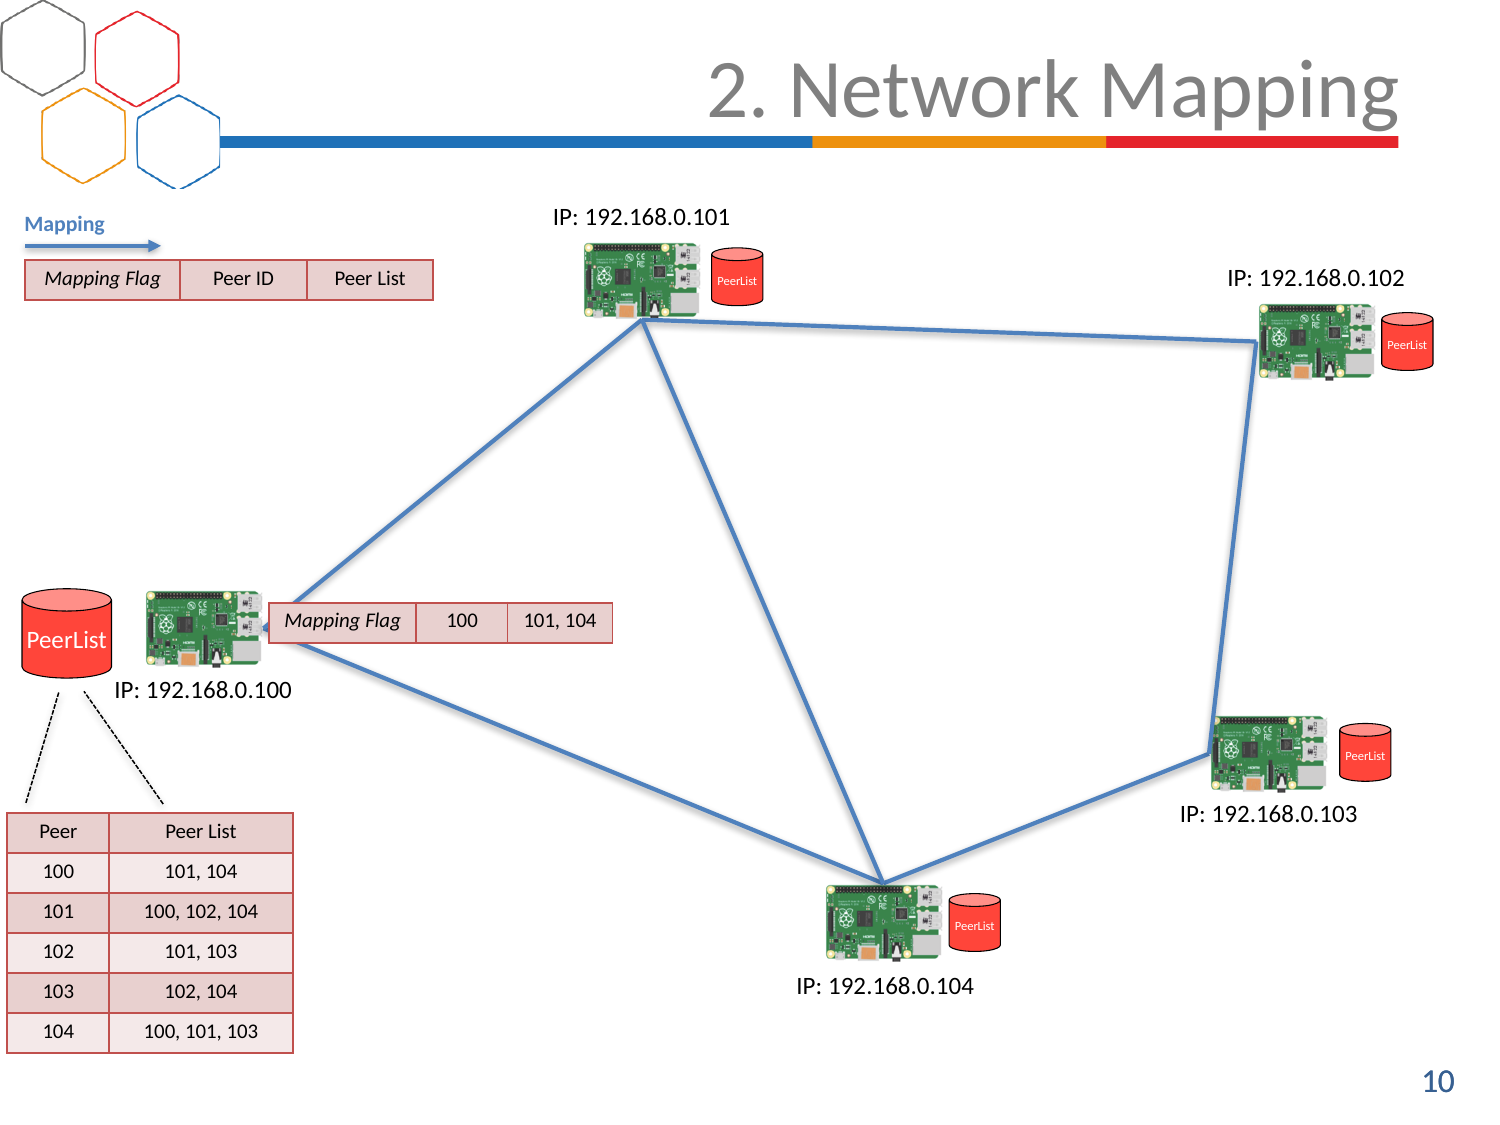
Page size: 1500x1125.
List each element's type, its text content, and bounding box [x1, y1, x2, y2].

text_box Mapping [9, 201, 474, 243]
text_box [83, 690, 164, 805]
picture [581, 240, 703, 319]
table_cell 101 [8, 894, 108, 932]
table_cell 102 [8, 934, 108, 972]
text_box PeerList [1339, 723, 1391, 782]
text_box IP: 192.168.0.104 [772, 961, 999, 1007]
text_box IP: 192.168.0.102 [1203, 254, 1430, 299]
title 2. Network Mapping [22, 22, 1416, 143]
table_cell 103 [8, 974, 108, 1012]
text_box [263, 319, 640, 629]
table_cell 101, 104 [110, 854, 262, 892]
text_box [884, 319, 1257, 342]
table_header Position [1340, 724, 1390, 736]
text_box Client Request (Consensus [224.168.0.1] - Multicast) [22, 588, 112, 611]
table_header Peer ID [181, 261, 306, 299]
table_cell 101, 103 [110, 934, 292, 972]
table_header Peer [1381, 312, 1432, 325]
picture [1256, 302, 1377, 381]
table_header Status [949, 893, 1001, 906]
text_box Client 1 [711, 247, 762, 260]
text_box PeerList [949, 893, 1001, 952]
text_box IP: 192.168.0.101 [529, 193, 755, 238]
table_cell 100 [8, 854, 108, 892]
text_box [641, 319, 884, 884]
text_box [25, 692, 60, 805]
text_box PeerList [1381, 312, 1433, 371]
table_header Mapping Flag [26, 261, 179, 299]
table_cell 102, 104 [110, 974, 292, 1012]
picture [822, 884, 944, 962]
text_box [889, 753, 1210, 884]
text_box PeerList [711, 247, 763, 306]
text_box IP: 192.168.0.103 [1215, 790, 1382, 836]
table_header Peer [8, 814, 108, 852]
picture [1210, 714, 1330, 794]
table_cell 100, 102, 104 [110, 894, 292, 932]
text_box PeerList [22, 588, 112, 679]
table_cell 104 [8, 1014, 108, 1052]
table_header Peer List [308, 261, 432, 299]
text_box IP: 192.168.0.100 [90, 666, 258, 711]
table_cell 100, 101, 103 [110, 1014, 292, 1052]
table_header Peer List [110, 814, 258, 852]
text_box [263, 636, 636, 884]
picture [143, 588, 263, 668]
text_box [1208, 341, 1257, 754]
